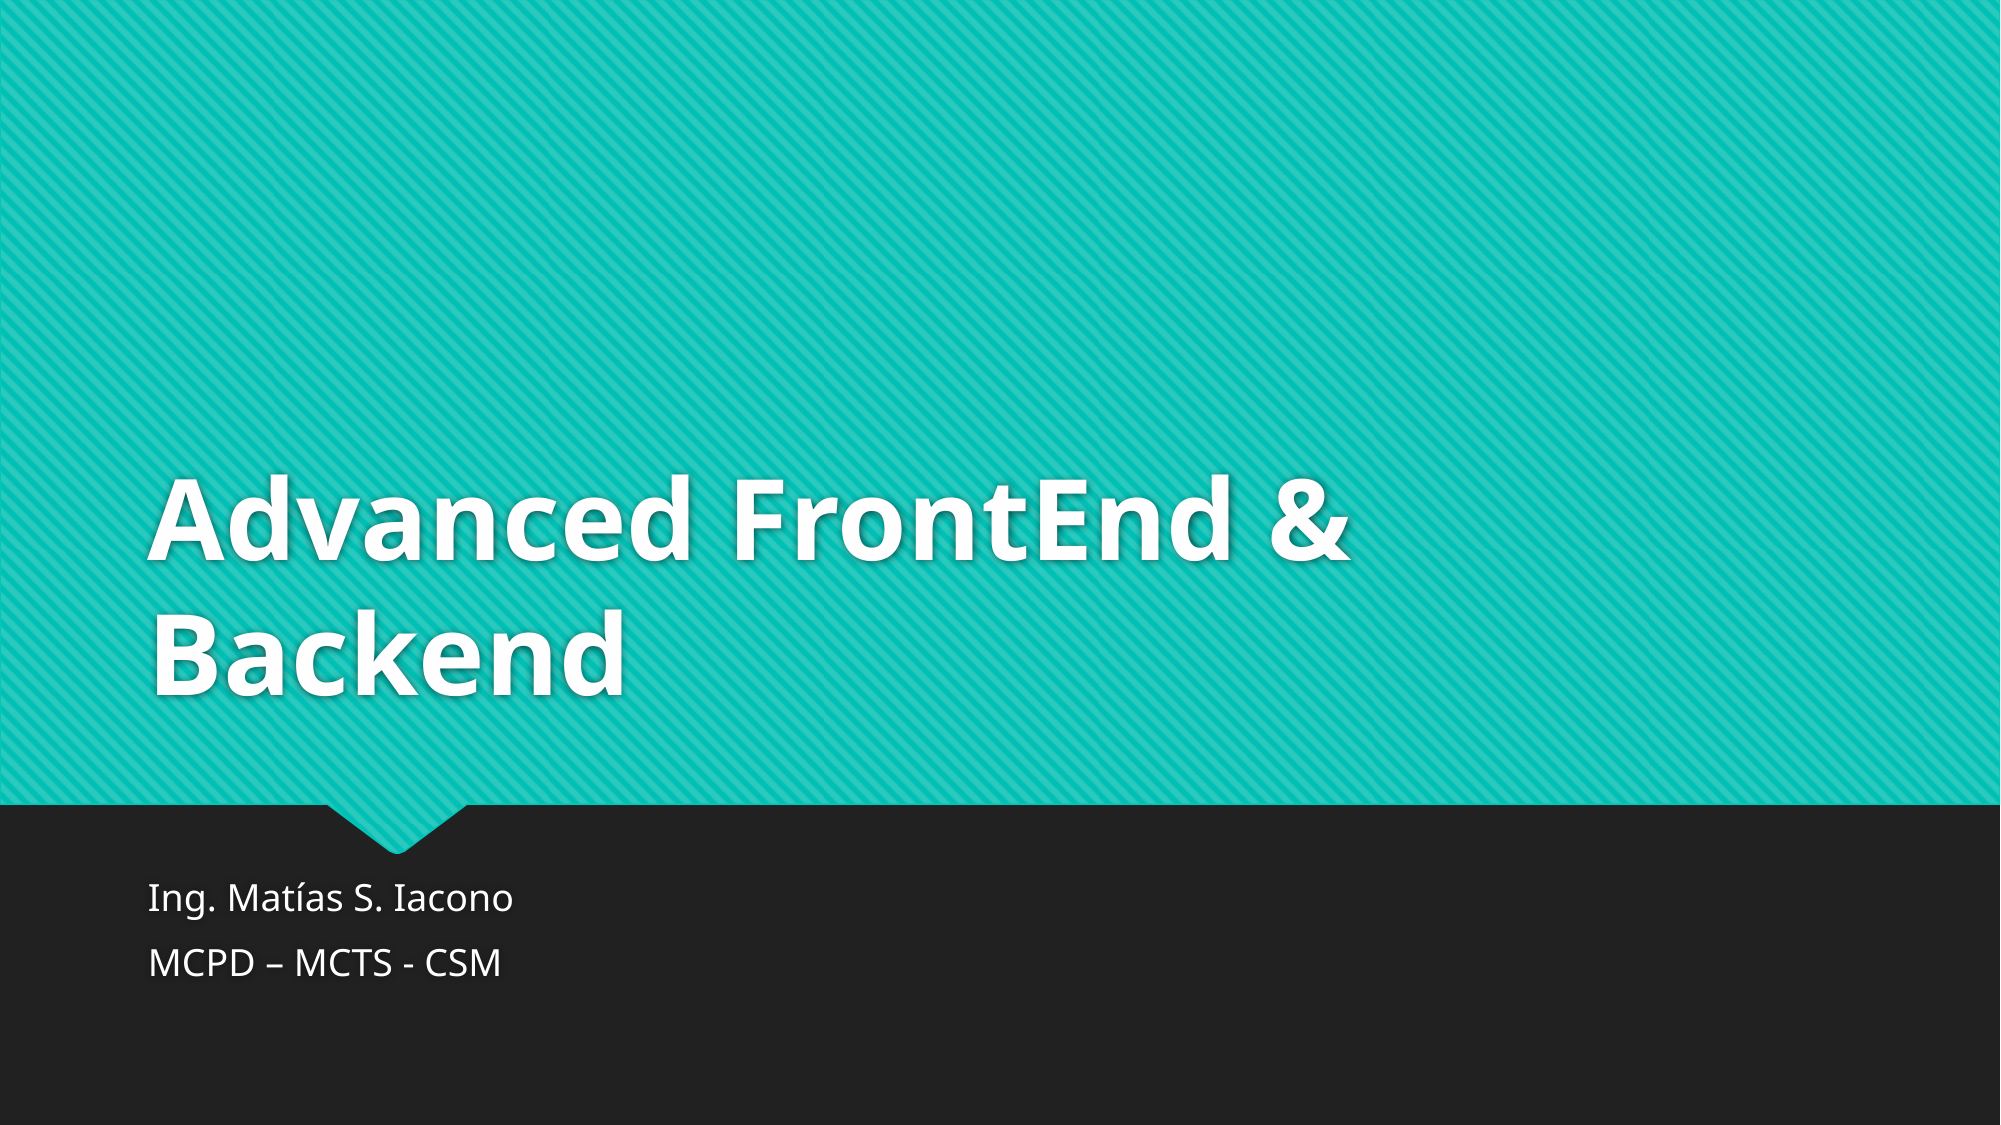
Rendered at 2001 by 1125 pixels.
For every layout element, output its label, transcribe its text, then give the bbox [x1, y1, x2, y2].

subtitle Ing. Matías S. Iacono MCPD – MCTS - CSM [132, 866, 1868, 1025]
title Advanced FrontEnd & Backend [132, 237, 1868, 726]
